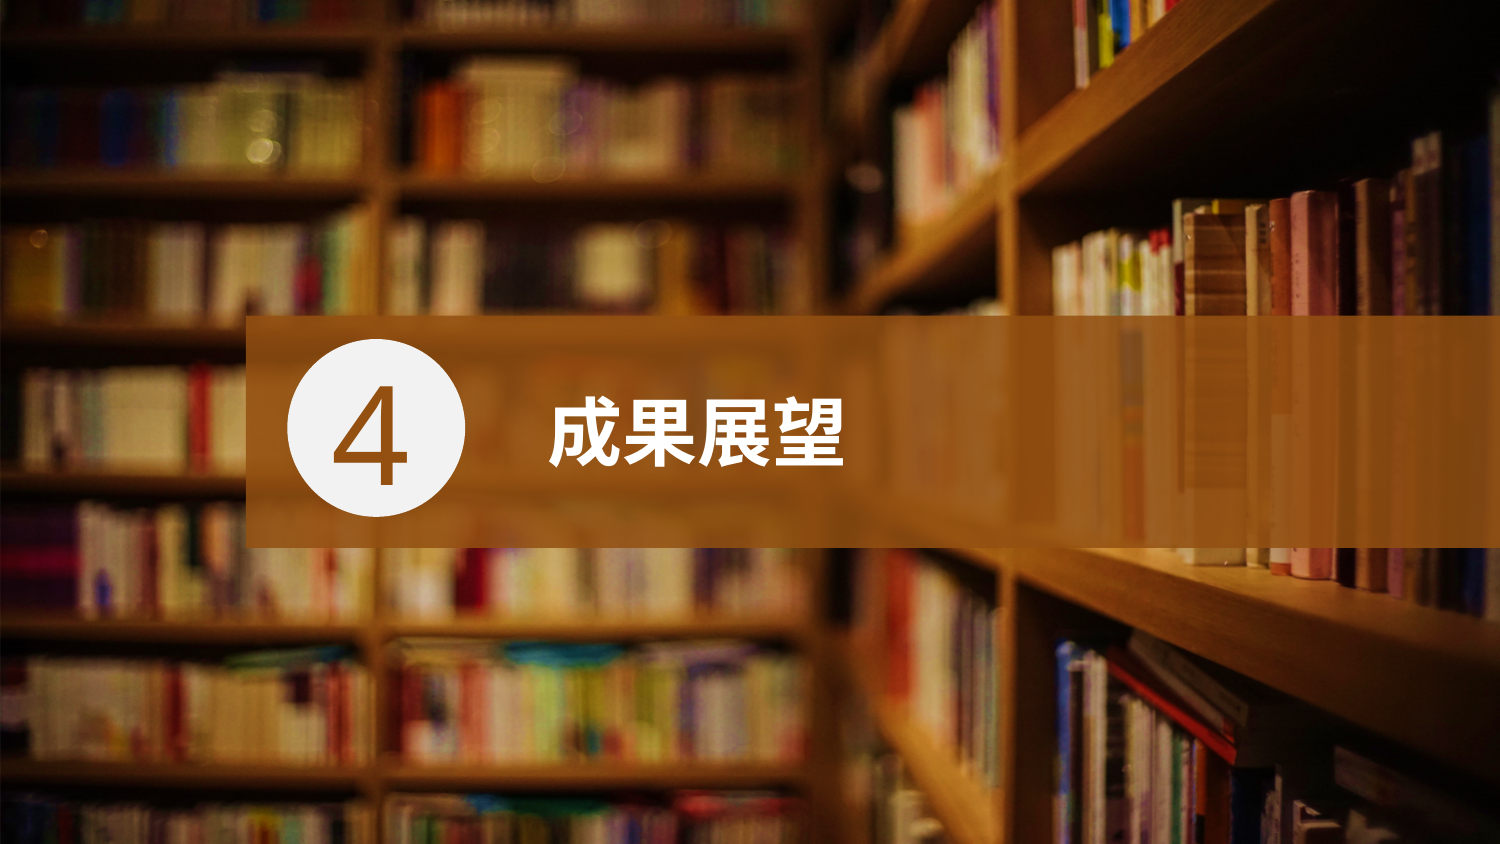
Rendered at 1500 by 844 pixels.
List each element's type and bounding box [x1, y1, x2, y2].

picture [0, 0, 1500, 844]
text_box [289, 340, 464, 523]
